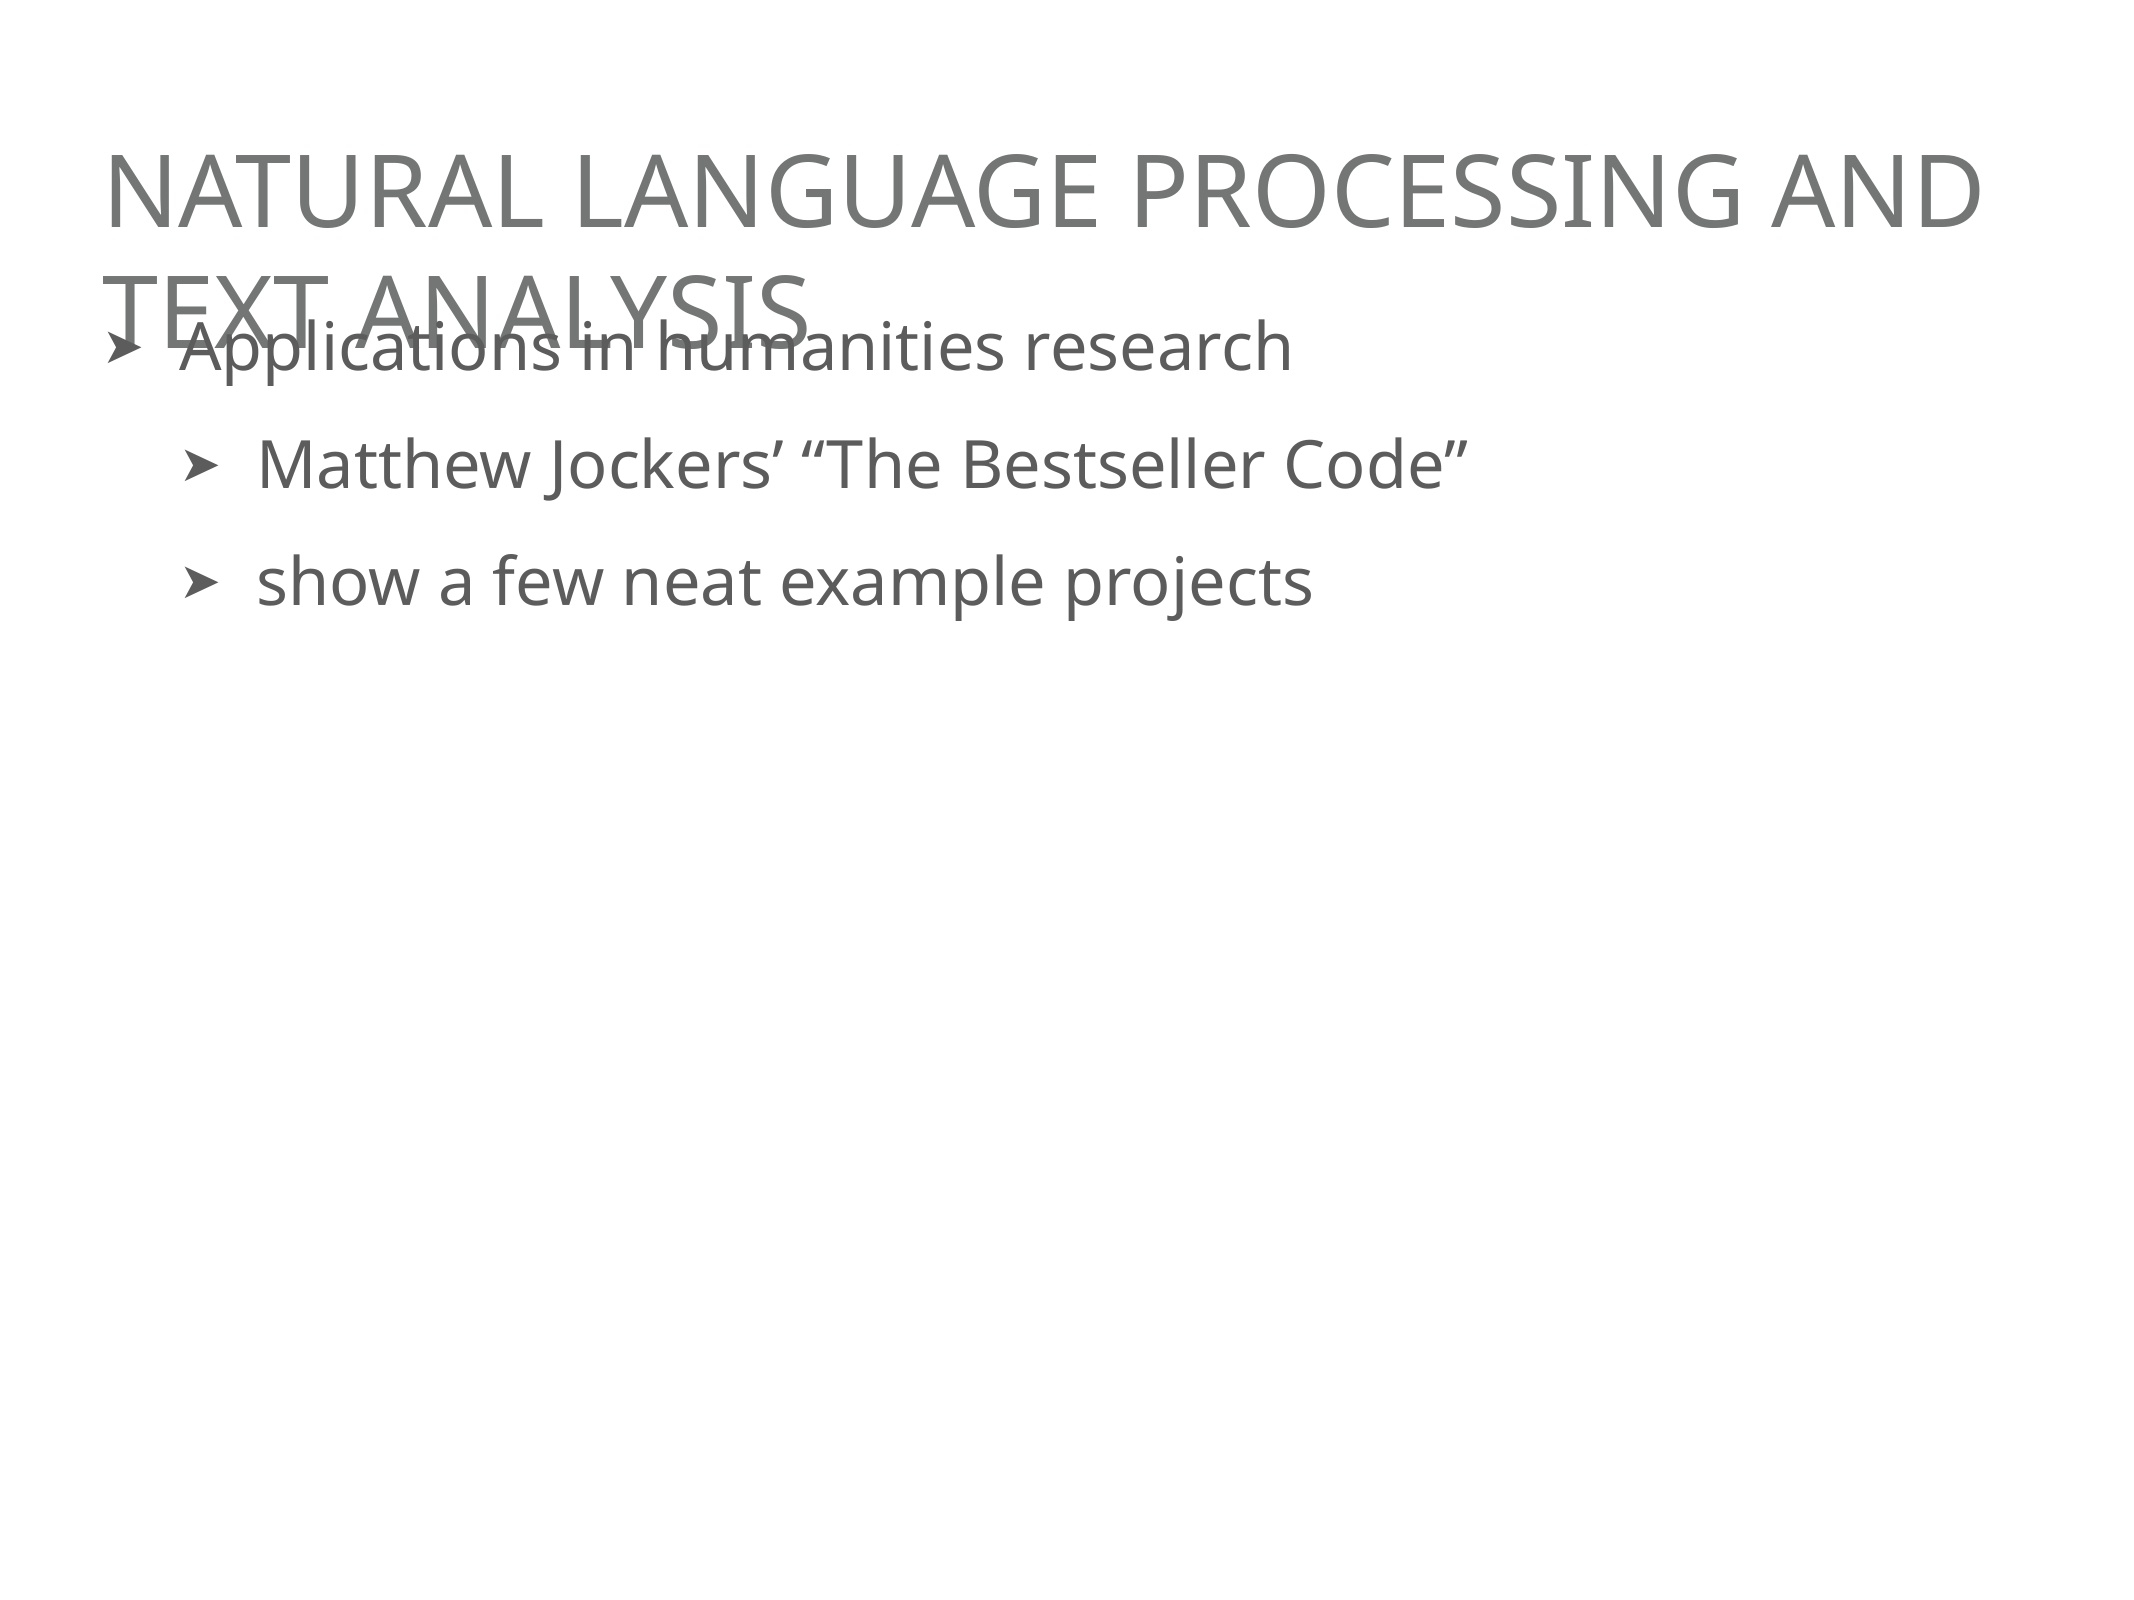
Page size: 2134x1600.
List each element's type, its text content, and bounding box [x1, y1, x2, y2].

list Applications in humanities research Matthew Jockers’ “The Bestseller Code” show a few neat example projects [93, 295, 2041, 1482]
title Natural Language Processing and Text Analysis [93, 118, 2041, 238]
